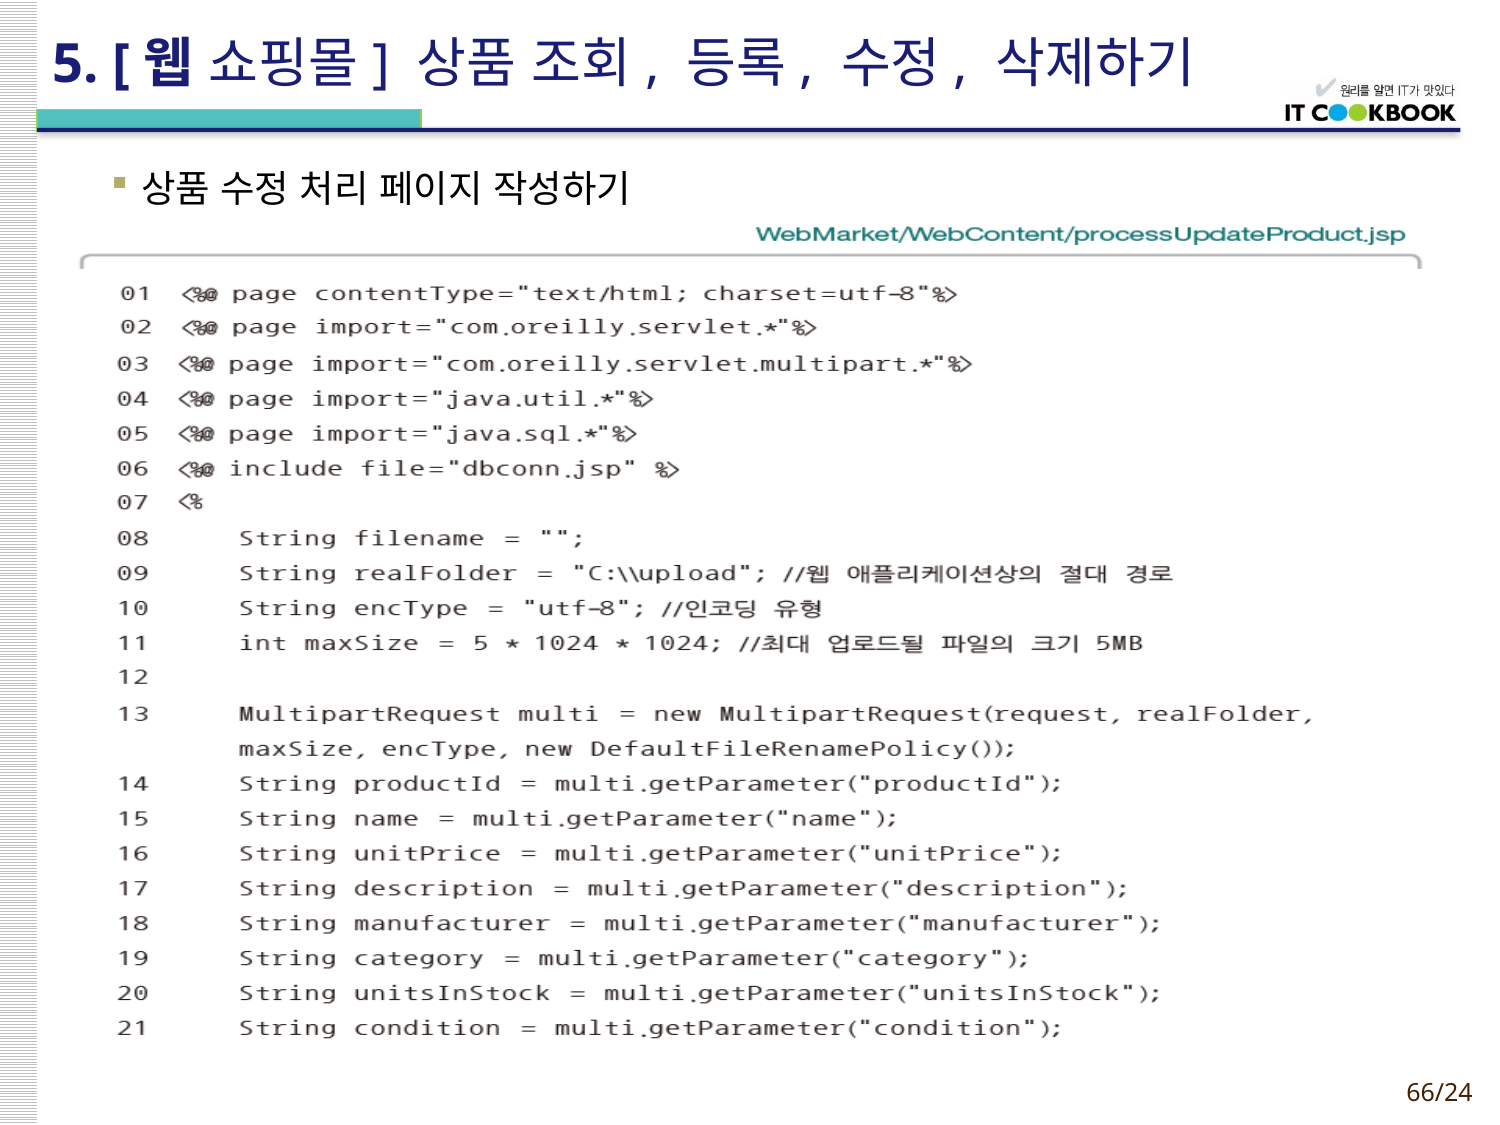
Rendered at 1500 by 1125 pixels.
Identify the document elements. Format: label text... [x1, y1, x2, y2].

list 상품 수정 처리 페이지 작성하기 [37, 152, 1463, 1091]
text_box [68, 219, 1432, 1047]
title 5. [웹 쇼핑몰] 상품 조회, 등록, 수정, 삭제하기 [37, 13, 1278, 109]
picture [1281, 75, 1459, 123]
